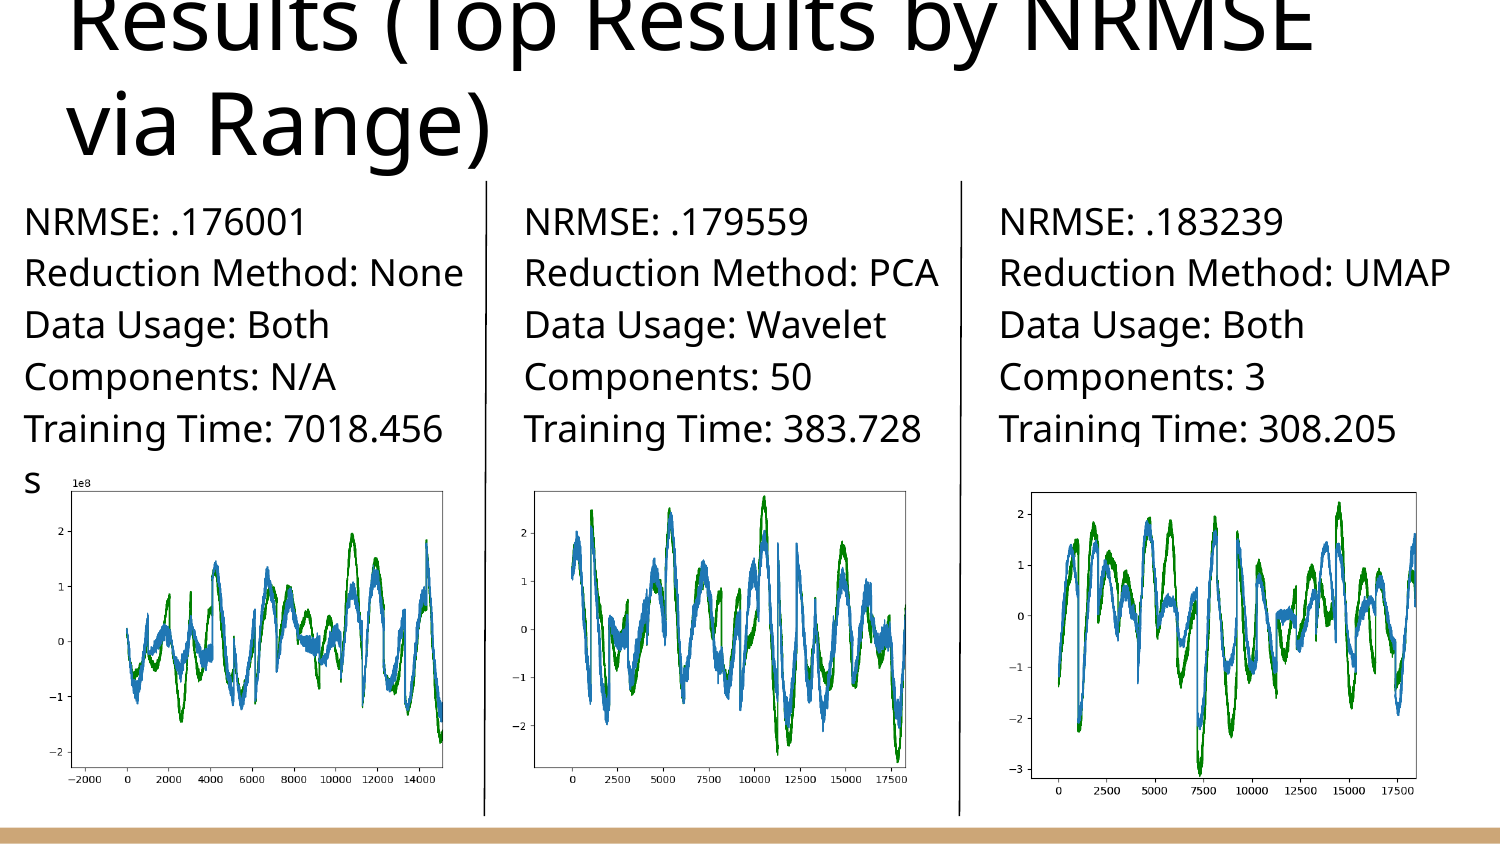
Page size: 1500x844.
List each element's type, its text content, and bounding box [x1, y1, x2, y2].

list NRMSE: .176001 Reduction Method: None Data Usage: Both Components: N/A Training Time: 7018.456 s [8, 175, 487, 448]
picture [969, 447, 1465, 819]
list NRMSE: .179559 Reduction Method: PCA Data Usage: Wavelet Components: 50 Training Time: 383.728 [508, 175, 983, 447]
title Results (Top Results by NRMSE via Range) [51, 51, 1449, 189]
list NRMSE: .183239 Reduction Method: UMAP Data Usage: Both Components: 3 Training Time: 308.205 [983, 175, 1491, 448]
picture [487, 447, 953, 807]
picture [11, 447, 484, 807]
